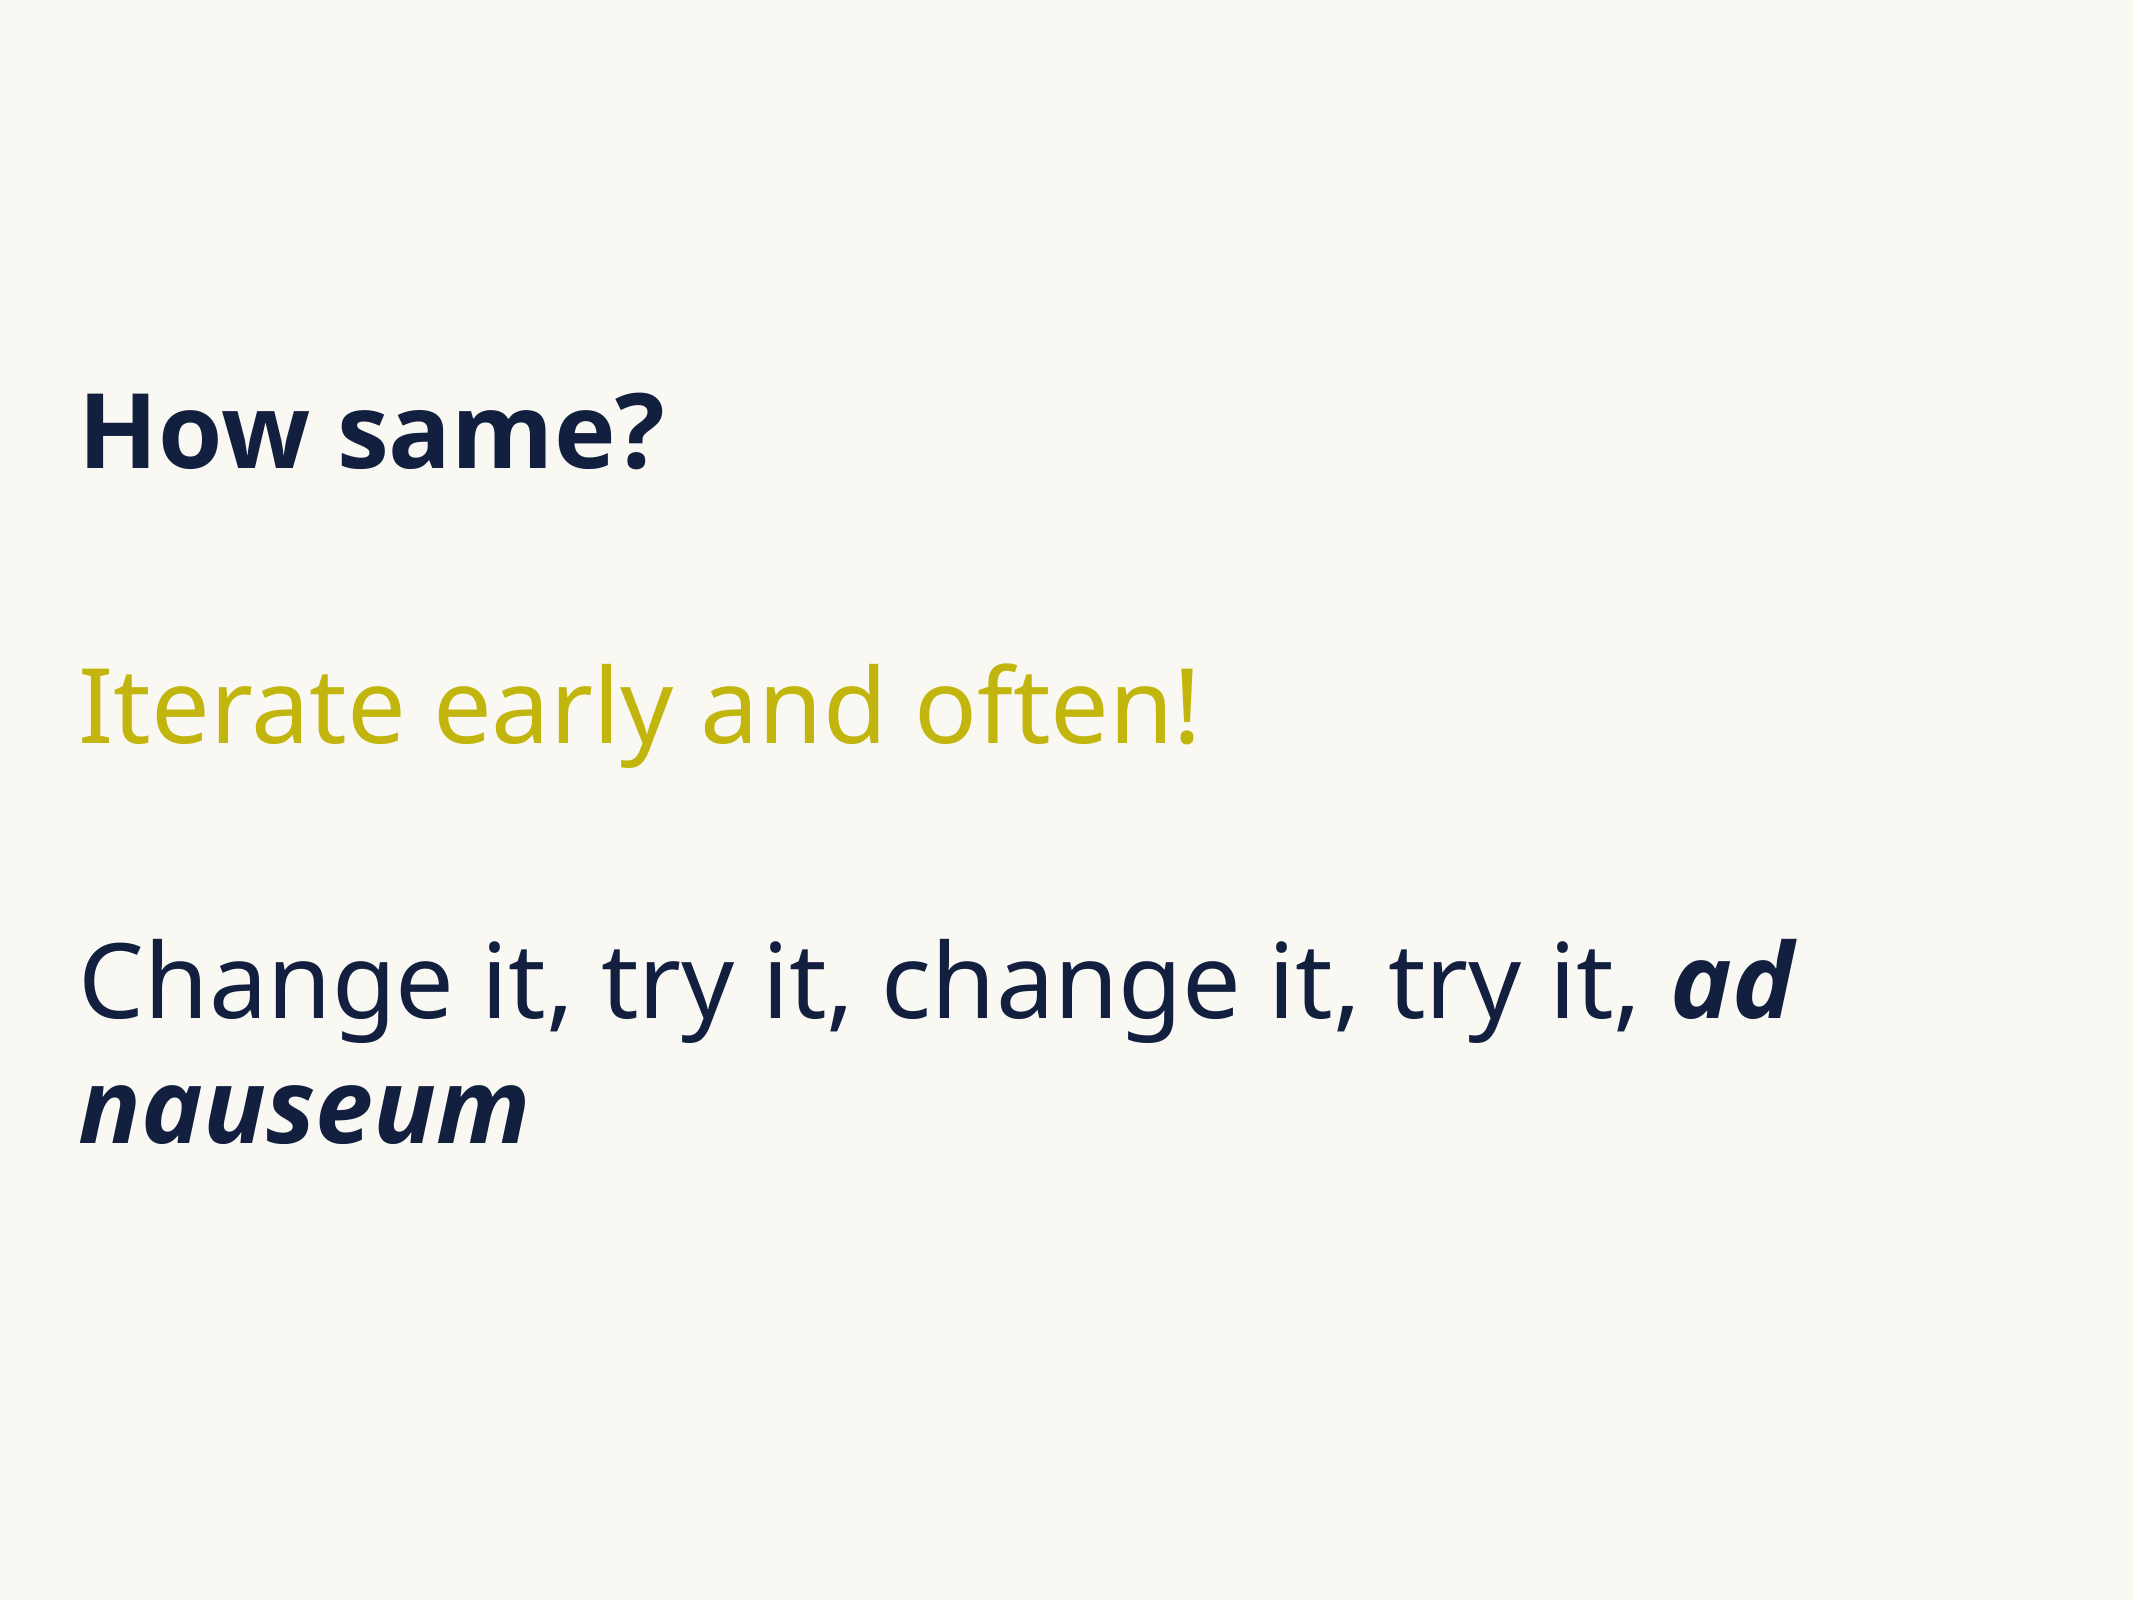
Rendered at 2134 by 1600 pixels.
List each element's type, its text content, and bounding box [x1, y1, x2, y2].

text_box How same? Iterate early and often! Change it, try it, change it, try it, ad nauseum [70, 356, 2063, 1173]
